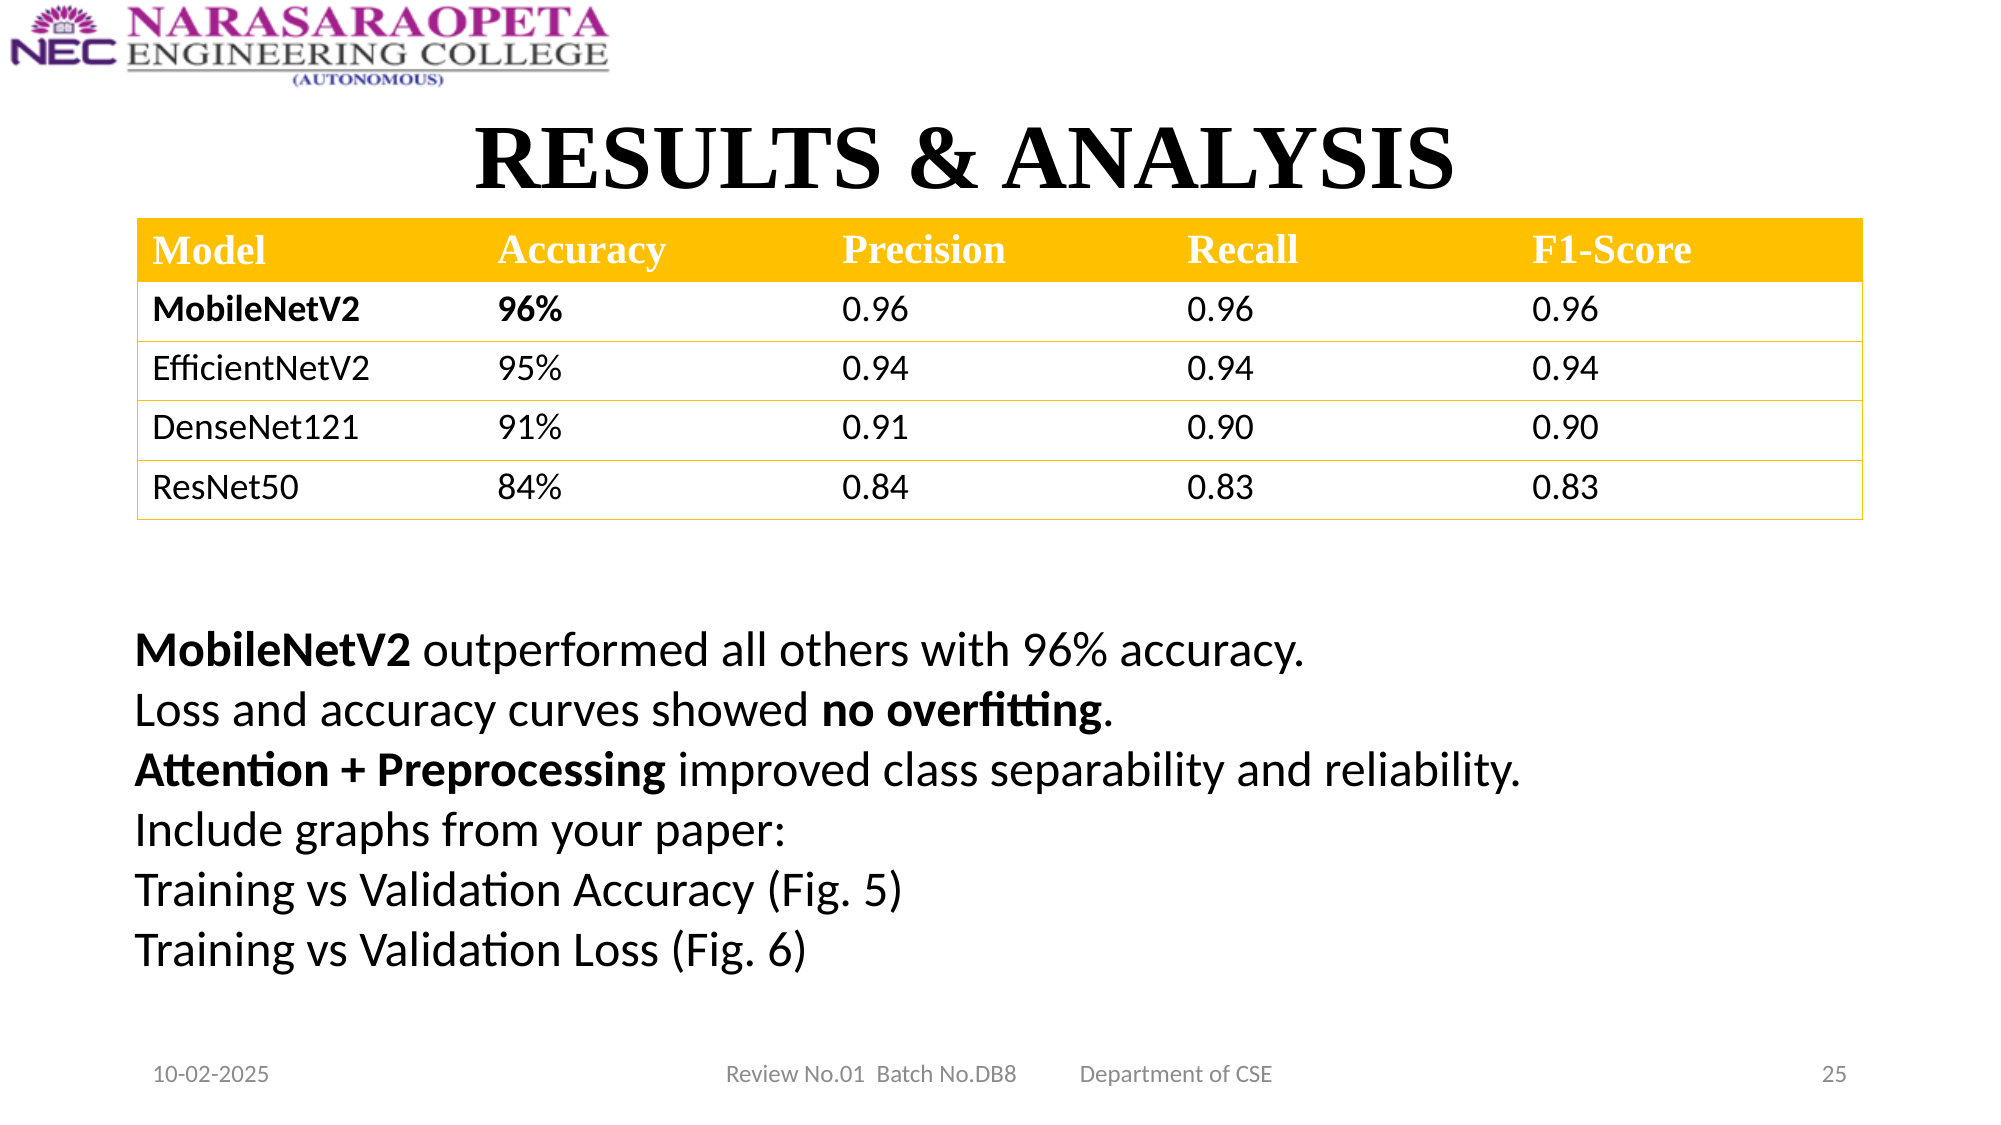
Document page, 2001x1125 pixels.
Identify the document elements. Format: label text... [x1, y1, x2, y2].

table_cell 0.84 [827, 461, 1172, 519]
slide_number 25 [1412, 1042, 1863, 1103]
table_cell 0.94 [1172, 342, 1517, 400]
picture [0, 0, 1280, 719]
table_cell 0.91 [827, 401, 1172, 460]
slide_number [137, 1042, 588, 1103]
footer Review No.01 Batch No.DB8 Department of CSE [662, 1042, 1338, 1103]
table_cell 0.94 [827, 342, 1172, 400]
table_cell MobileNetV2 [138, 282, 482, 341]
table_cell 96% [482, 282, 827, 341]
table_cell ResNet50 [138, 461, 482, 519]
table_cell 0.90 [1517, 401, 1862, 460]
table_cell EfficientNetV2 [138, 342, 482, 400]
table_header Precision [827, 219, 1172, 281]
table_cell 0.83 [1172, 461, 1517, 519]
text_box MobileNetV2 outperformed all others with 96% accuracy. Loss and accuracy curves showed no overfitting. Attention + Preprocessing improved class separability and reliability. Include graphs from your paper: Training vs Validation Accuracy (Fig. 5) Training vs Validation Loss (Fig. 6) [119, 608, 1820, 984]
table_header Model [138, 219, 482, 281]
table_cell 0.94 [1517, 342, 1862, 400]
table_header Recall [1172, 219, 1517, 281]
table_cell 0.96 [1517, 282, 1862, 341]
title RESULTS & ANALYSIS [137, 99, 1863, 218]
table_cell 0.96 [827, 282, 1172, 341]
table_cell 91% [482, 401, 827, 460]
table_cell 0.83 [1517, 461, 1862, 519]
table_header Accuracy [482, 219, 827, 281]
table_header F1-Score [1517, 219, 1862, 281]
table_cell 0.90 [1172, 401, 1517, 460]
table_cell 84% [482, 461, 827, 519]
table_cell 95% [482, 342, 827, 400]
table_cell DenseNet121 [138, 401, 482, 460]
table_cell 0.96 [1172, 282, 1517, 341]
